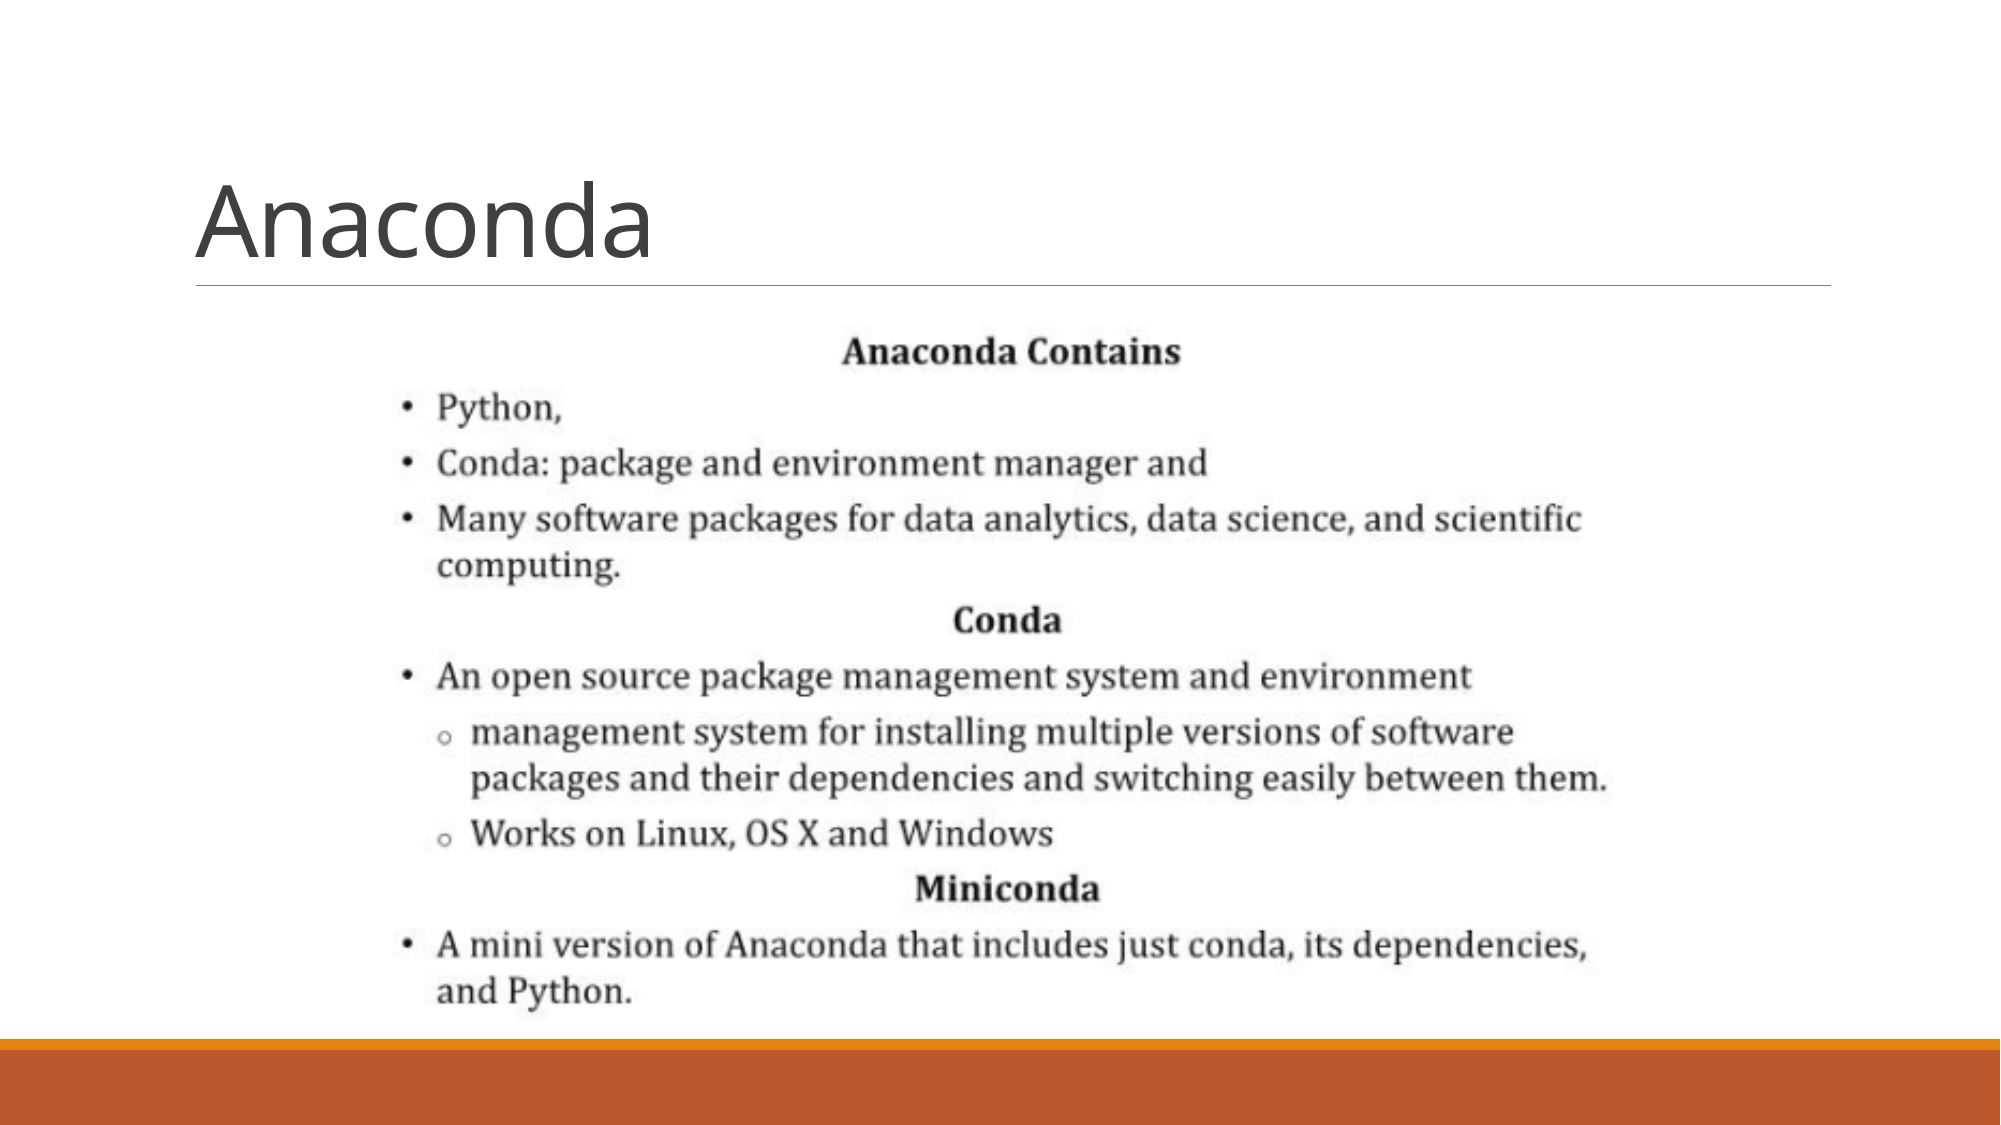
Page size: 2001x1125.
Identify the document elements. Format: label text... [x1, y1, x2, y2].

title Anaconda [180, 47, 1830, 285]
picture [378, 318, 1632, 1031]
